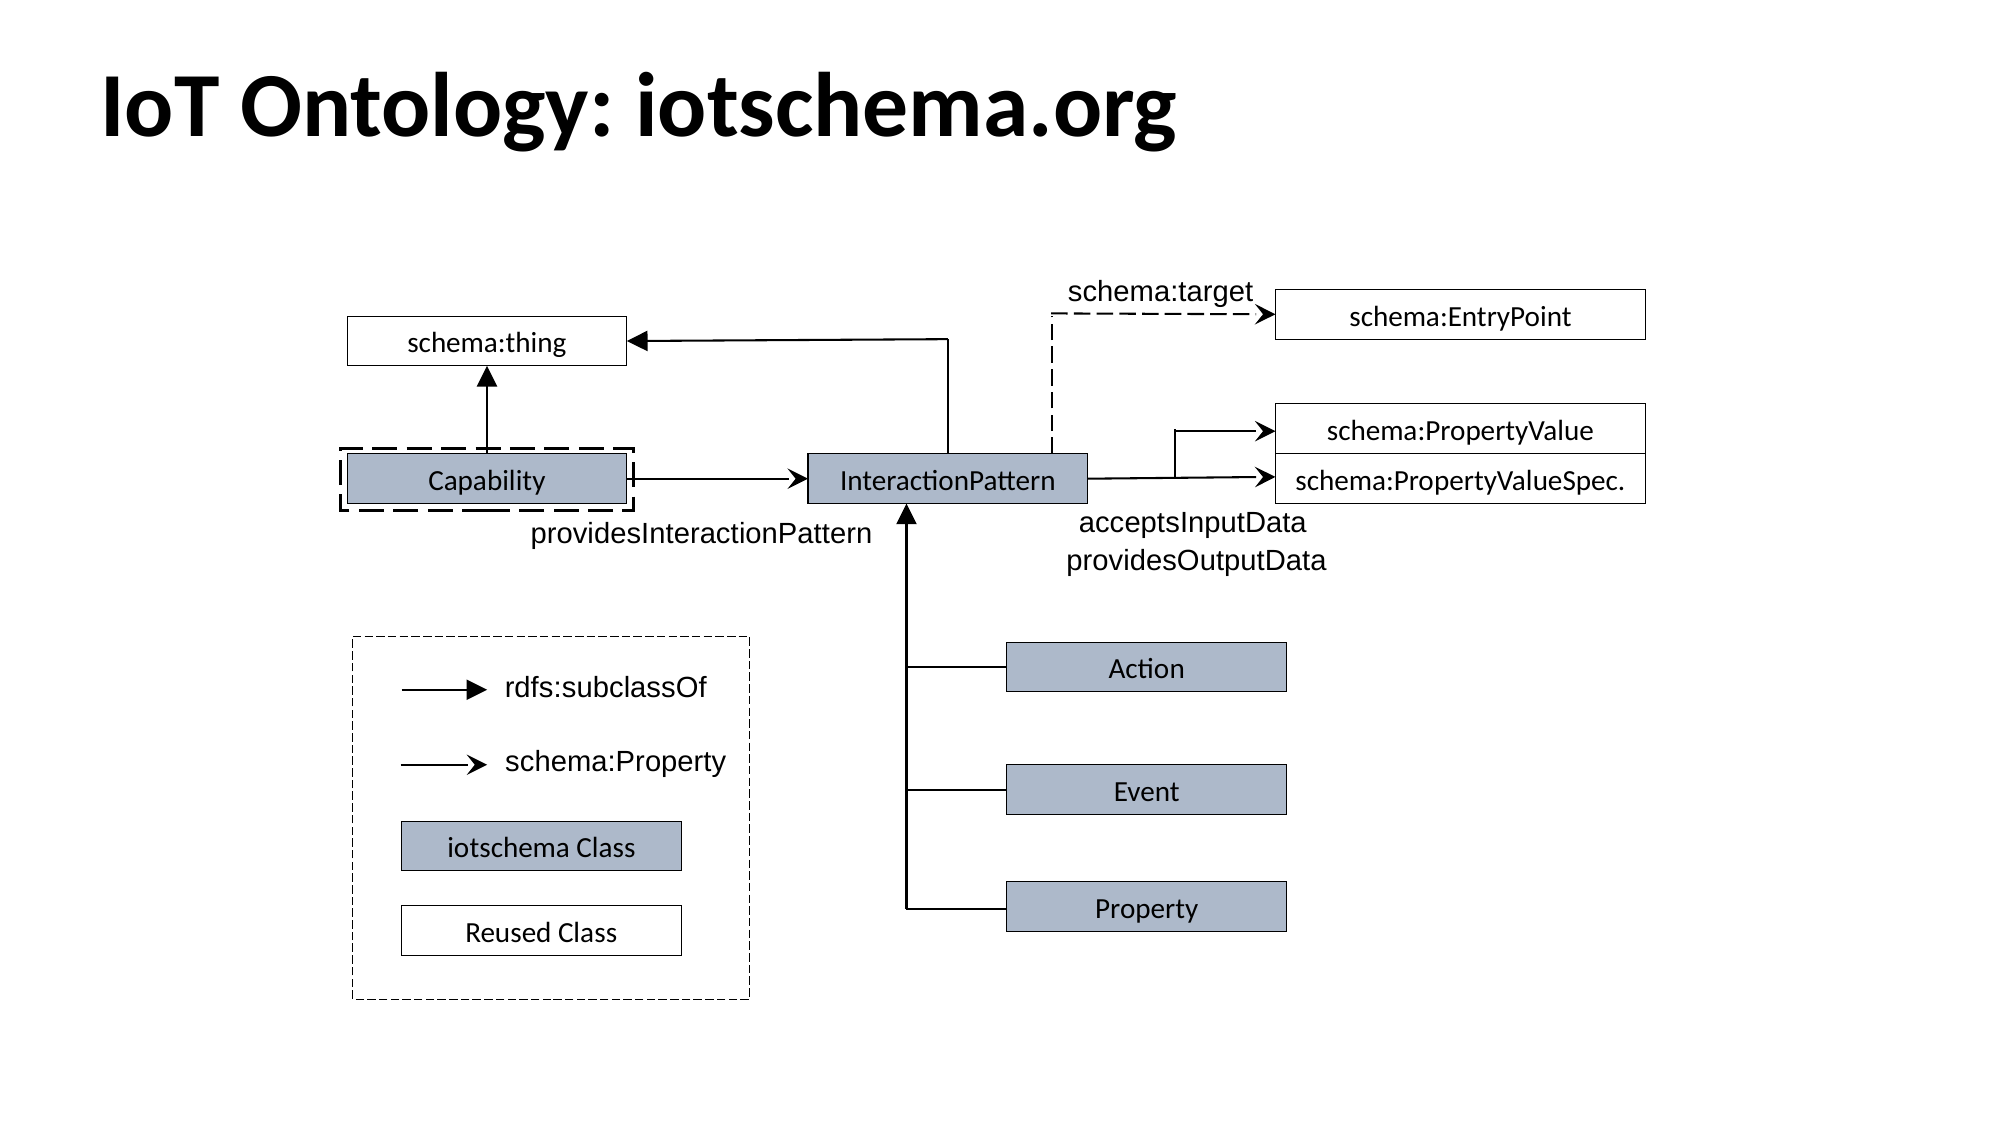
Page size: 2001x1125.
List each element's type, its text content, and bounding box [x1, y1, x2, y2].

text_box schema:target [1053, 264, 1269, 313]
text_box Property [1006, 881, 1287, 932]
text_box schema:EntryPoint [1275, 289, 1646, 340]
text_box schema:thing [347, 316, 627, 366]
text_box [352, 636, 750, 1000]
text_box InteractionPattern [807, 453, 1088, 504]
text_box schema:PropertyValueSpec. [1275, 453, 1646, 504]
title IoT Ontology: iotschema.org [85, 42, 1811, 171]
text_box Event [1006, 764, 1287, 815]
text_box schema:PropertyValue [1275, 403, 1646, 453]
text_box providesInteractionPattern [515, 506, 888, 557]
text_box acceptsInputData [1064, 496, 1323, 533]
text_box Action [1006, 642, 1287, 692]
text_box providesOutputData [1051, 533, 1342, 584]
text_box [340, 448, 634, 511]
